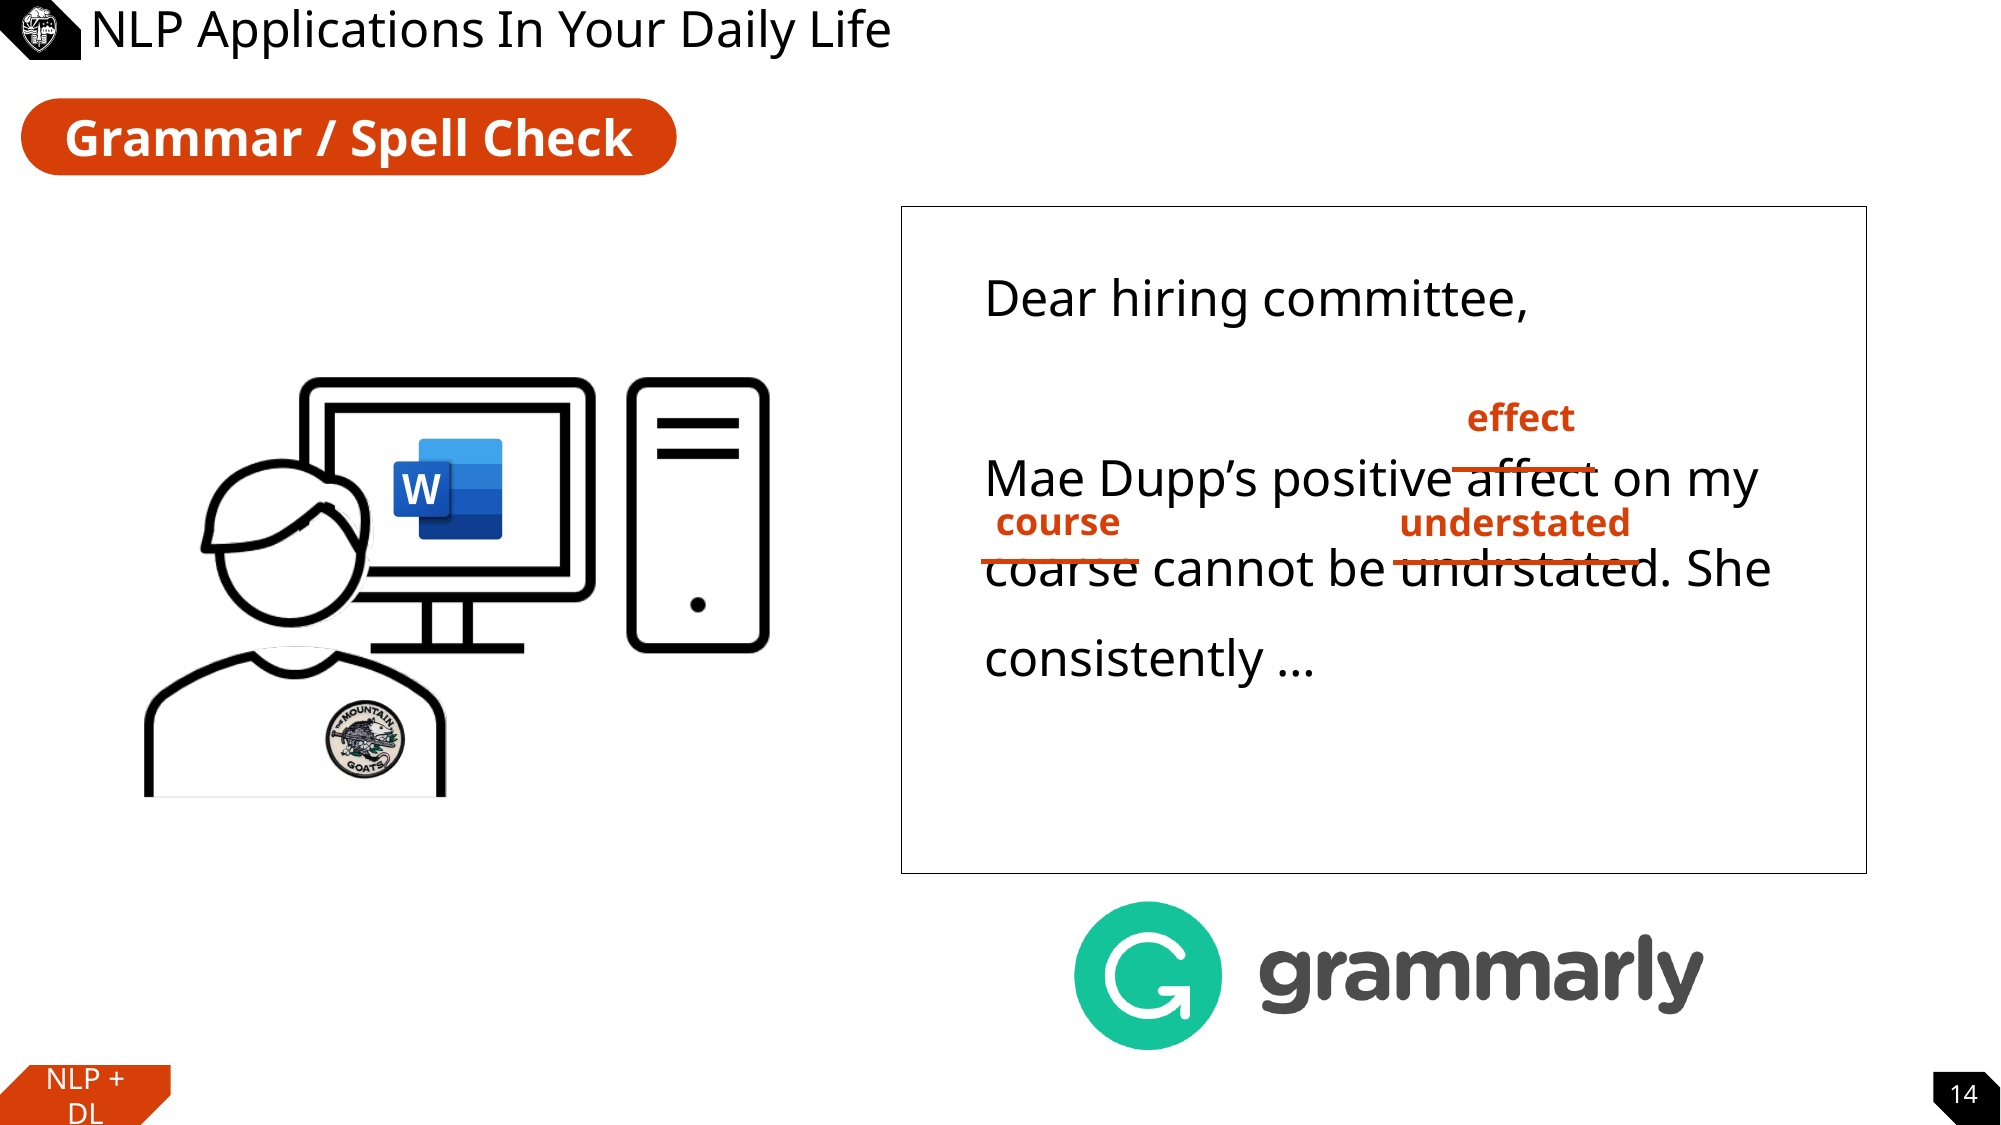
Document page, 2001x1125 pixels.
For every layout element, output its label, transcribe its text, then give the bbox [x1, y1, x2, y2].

picture [320, 692, 412, 785]
text_box Dear hiring committee, Mae Dupp’s positive affect on my coarse cannot be undrstated. She consistently … [901, 206, 1867, 874]
text_box Grammar / Spell Check [19, 97, 678, 177]
picture [289, 275, 780, 766]
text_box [981, 386, 1668, 563]
title NLP Applications In Your Daily Life [0, 1, 1699, 61]
slide_number 14 [1933, 1071, 1994, 1119]
picture [1065, 880, 1722, 1064]
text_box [69, 411, 522, 864]
